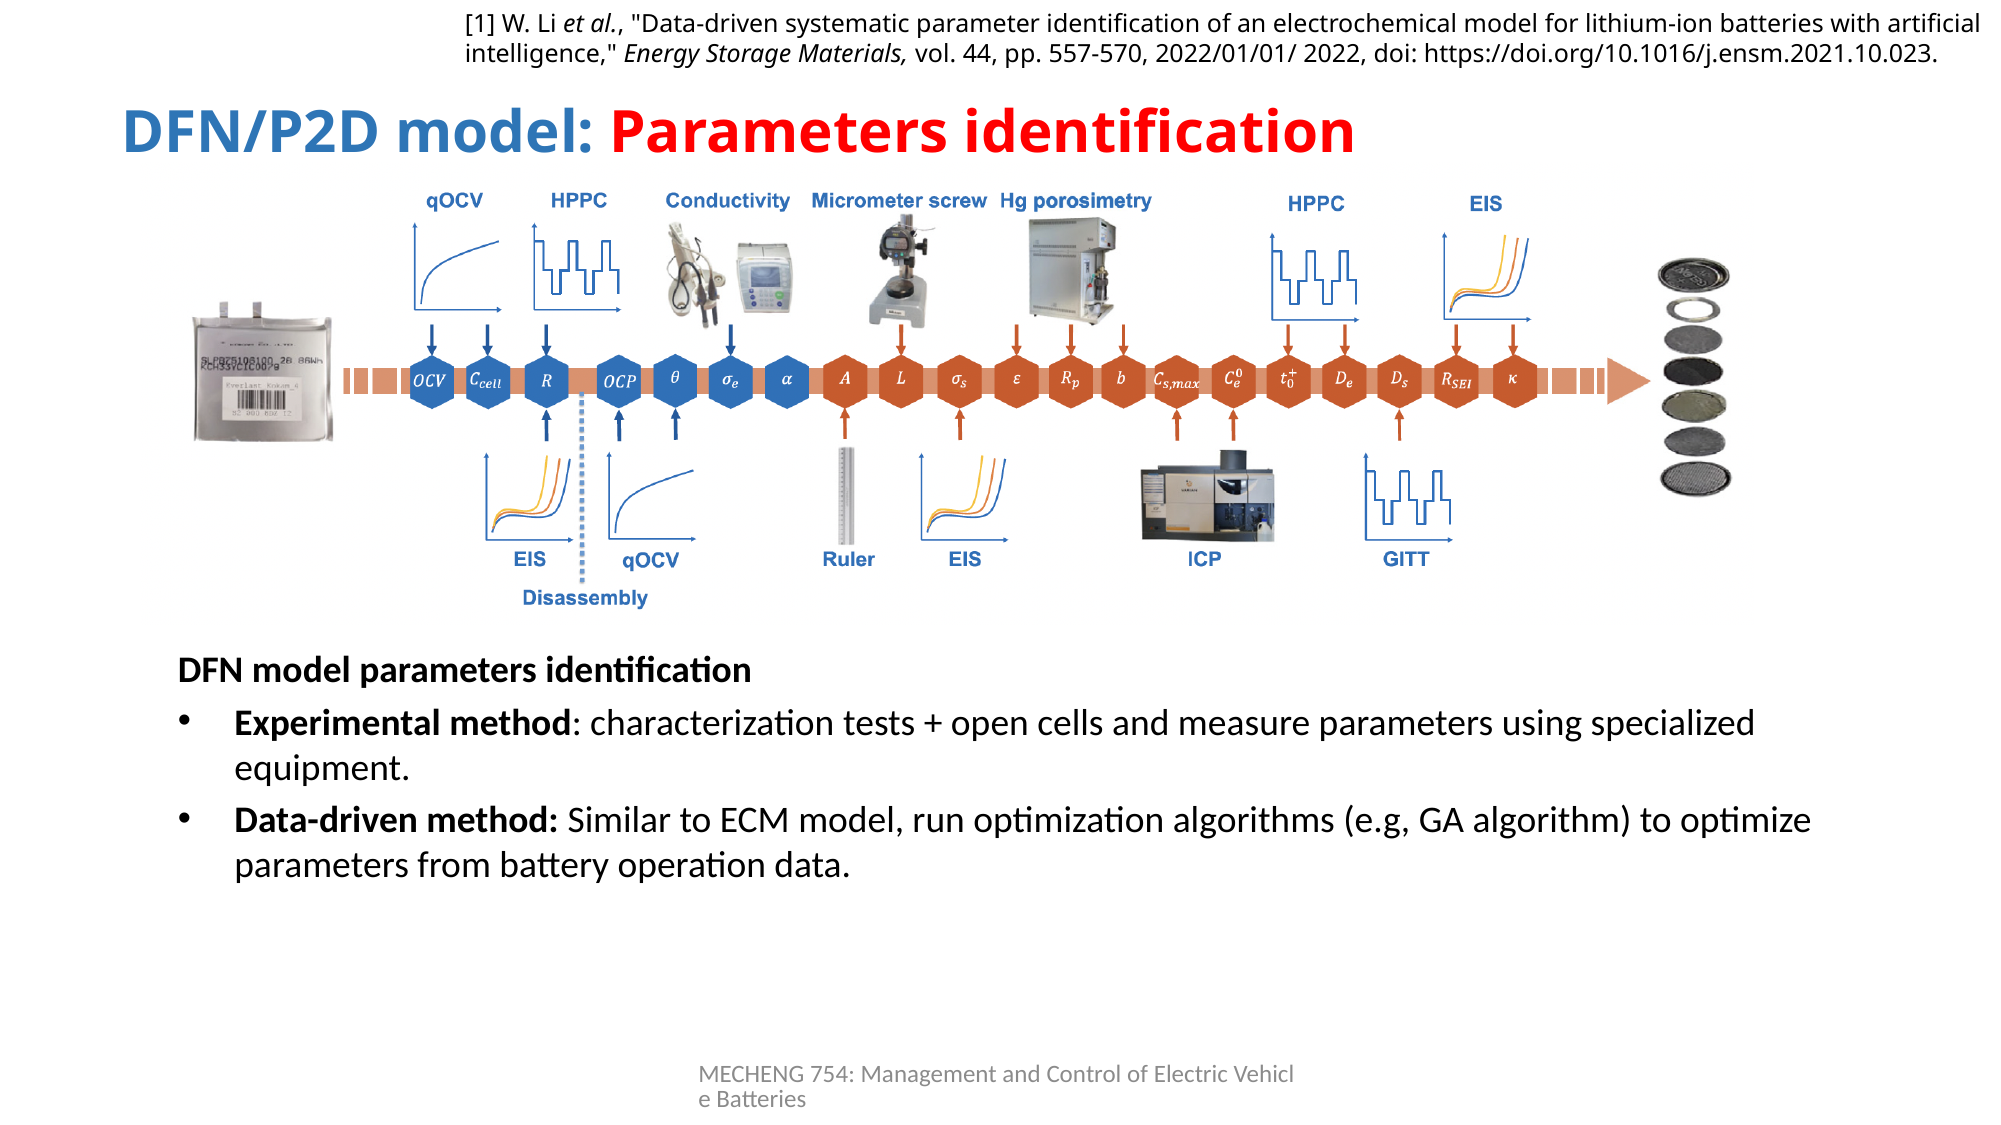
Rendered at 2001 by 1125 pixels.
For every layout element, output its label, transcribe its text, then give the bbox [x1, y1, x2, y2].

text_box DFN/P2D model: Parameters identification [106, 24, 1788, 242]
text_box [1] W. Li et al., "Data-driven systematic parameter identification of an electrochemical model for lithium-ion batteries with artificial intelligence," Energy Storage Materials, vol. 44, pp. 557-570, 2022/01/01/ 2022, doi: https://doi.org/10.1016/j.ensm.2021.10.023. [449, 0, 2000, 75]
list DFN model parameters identification Experimental method: characterization tests + open cells and measure parameters using specialized equipment. Data-driven method: Similar to ECM model, run optimization algorithms (e.g, GA algorithm) to optimize parameters from battery operation data. [162, 637, 1888, 975]
picture [139, 162, 1754, 626]
footer MECHENG 754: Management and Control of Electric Vehicle Batteries [683, 1042, 1317, 1103]
